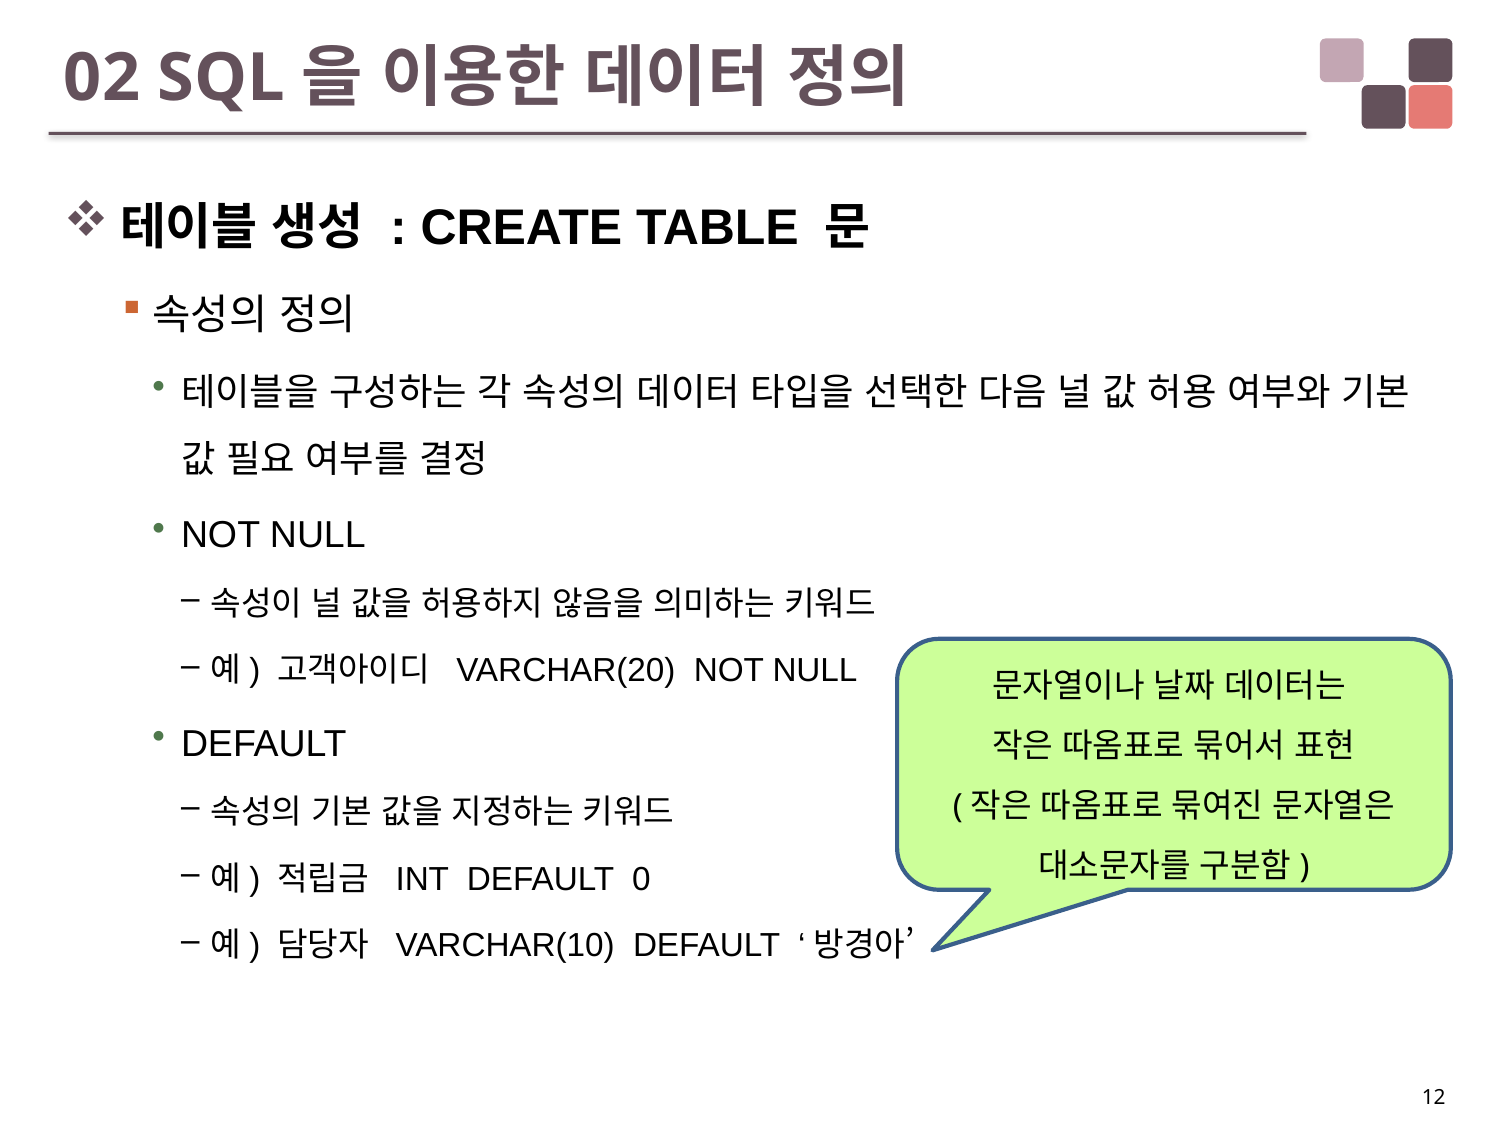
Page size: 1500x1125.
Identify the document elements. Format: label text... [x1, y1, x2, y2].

text_box 문자열이나 날짜 데이터는 작은 따옴표로 묶어서 표현 (작은 따옴표로 묶여진 문자열은 대소문자를 구분함) [895, 636, 1453, 953]
list 테이블 생성 : CREATE TABLE 문 속성의 정의 테이블을 구성하는 각 속성의 데이터 타입을 선택한 다음 널 값 허용 여부와 기본 값 필요 여부를 결정 NOT NULL 속성이 널 값을 허용하지 않음을 의미하는 키워드 예) 고객아이디 VARCHAR(20) NOT NULL DEFAULT 속성의 기본 값을 지정하는 키워드 예) 적립금 INT DEFAULT 0 예) 담당자 VARCHAR(10) DEFAULT ‘방경아’ [48, 187, 1452, 1097]
title 02 SQL을 이용한 데이터 정의 [48, 25, 1459, 123]
